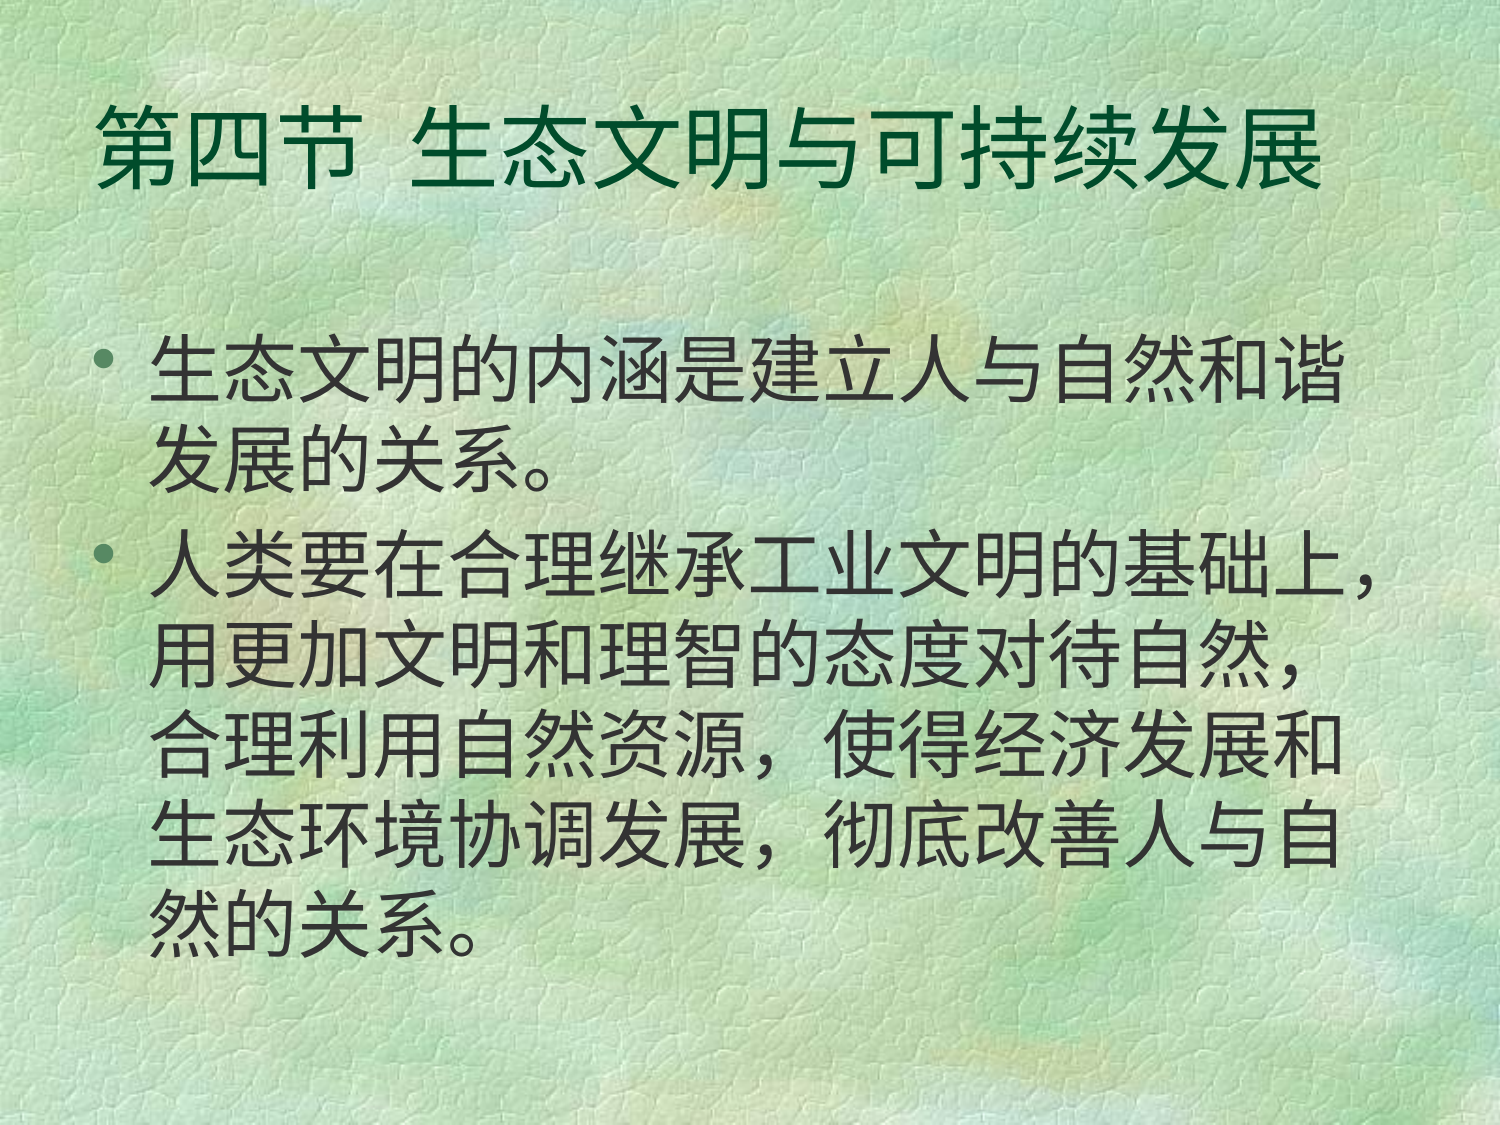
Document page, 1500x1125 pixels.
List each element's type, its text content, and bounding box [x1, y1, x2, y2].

title 第四节 生态文明与可持续发展 [76, 42, 1436, 209]
picture [0, 0, 1500, 1125]
list 生态文明的内涵是建立人与自然和谐发展的关系。 人类要在合理继承工业文明的基础上，用更加文明和理智的态度对待自然，合理利用自然资源，使得经济发展和生态环境协调发展，彻底改善人与自然的关系。 [76, 219, 1436, 1059]
